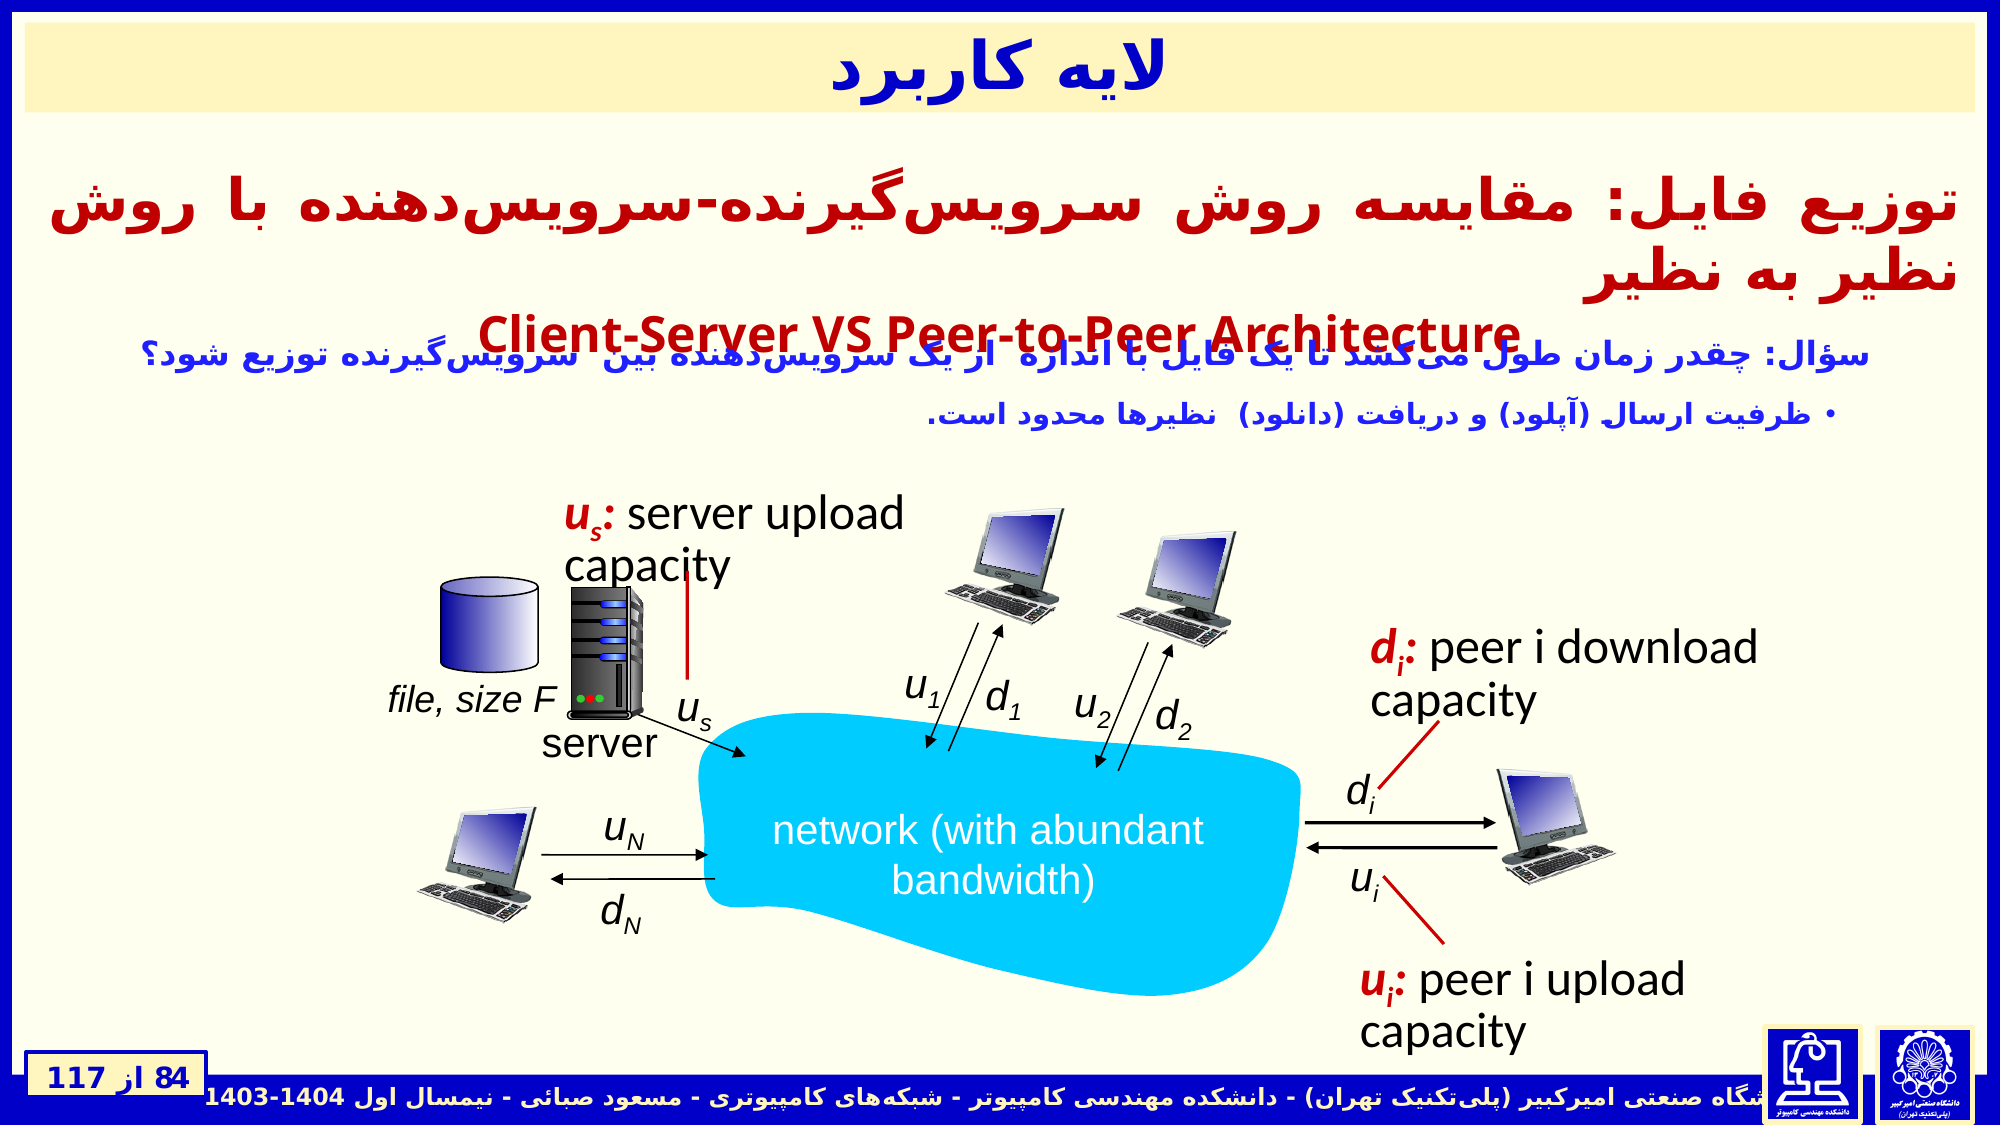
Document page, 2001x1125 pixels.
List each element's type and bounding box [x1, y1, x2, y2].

text_box [357, 475, 1806, 1061]
text_box [0, 0, 2000, 1125]
